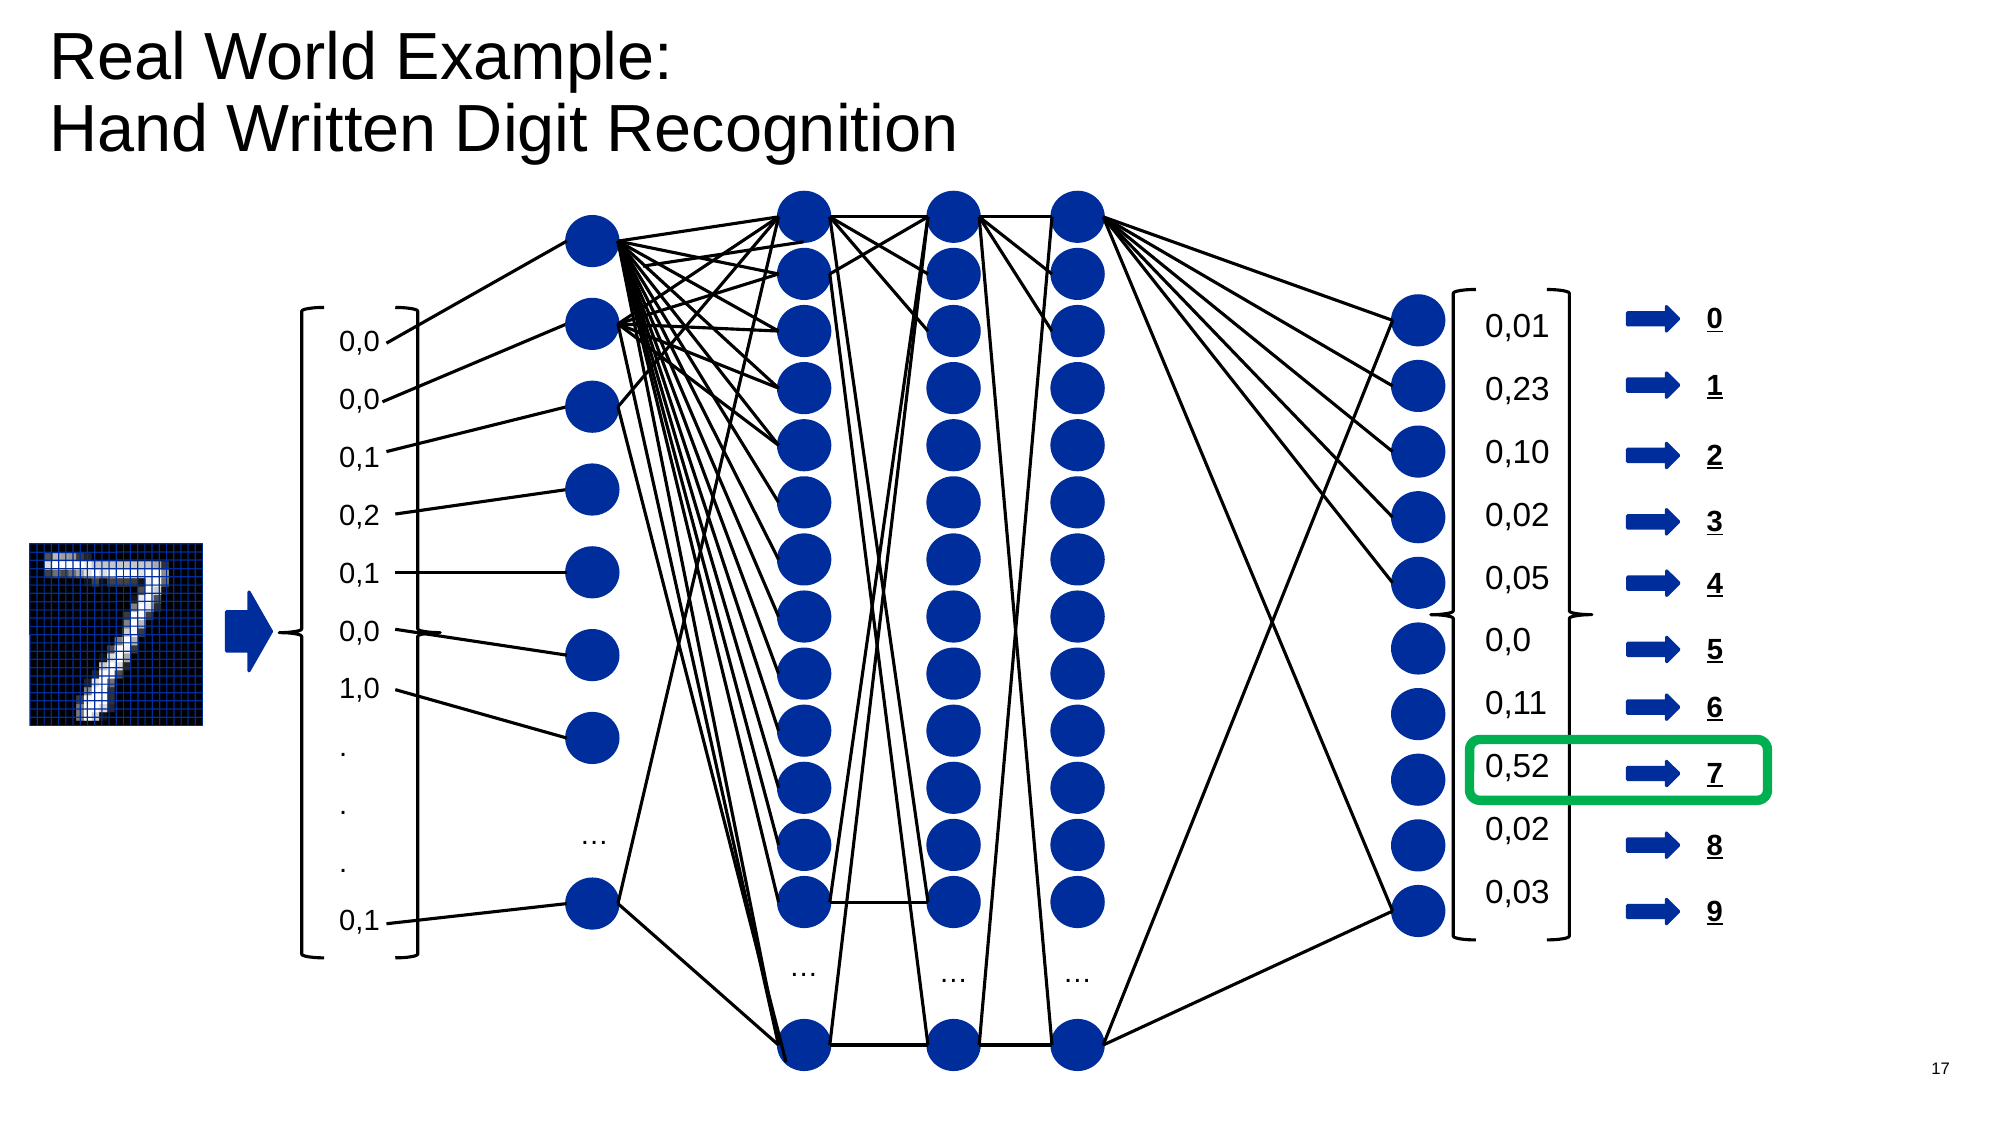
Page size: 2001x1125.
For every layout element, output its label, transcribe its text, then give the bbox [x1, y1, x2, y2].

text_box 0 [1691, 284, 1738, 350]
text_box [395, 689, 567, 739]
text_box [791, 761, 822, 815]
text_box [395, 932, 419, 959]
text_box [564, 462, 610, 517]
text_box [1625, 568, 1682, 598]
text_box [933, 361, 972, 415]
text_box [926, 198, 981, 244]
text_box … [1058, 938, 1096, 1004]
text_box [1398, 818, 1446, 872]
text_box 0,0 0,0 0,1 0,2 0,1 0,0 1,0 . . . 0,1 [324, 307, 395, 952]
text_box [573, 297, 610, 351]
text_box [978, 338, 1053, 1046]
text_box 3 [1691, 487, 1738, 549]
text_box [617, 406, 787, 1063]
text_box [566, 628, 610, 682]
text_box [791, 475, 822, 529]
text_box [933, 589, 972, 644]
text_box [1058, 361, 1095, 415]
text_box [791, 704, 822, 758]
text_box [564, 545, 610, 599]
text_box [1625, 635, 1682, 664]
text_box … [933, 938, 972, 1004]
text_box 5 [1691, 615, 1739, 673]
text_box [395, 460, 419, 488]
text_box [1058, 875, 1096, 929]
text_box [791, 875, 823, 929]
text_box [786, 304, 822, 358]
text_box [1398, 621, 1446, 676]
text_box [927, 1018, 980, 1072]
text_box [1625, 830, 1681, 860]
text_box [1398, 884, 1446, 938]
text_box [1058, 475, 1095, 529]
text_box [1430, 288, 1476, 941]
text_box [933, 875, 972, 929]
text_box [933, 475, 972, 529]
text_box 2 [1691, 421, 1738, 487]
text_box [278, 306, 325, 959]
text_box [1399, 359, 1446, 413]
text_box [395, 522, 419, 571]
text_box [1398, 556, 1446, 610]
text_box [224, 589, 274, 673]
text_box [564, 876, 610, 931]
text_box [1625, 441, 1681, 470]
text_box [395, 489, 567, 515]
text_box [1058, 818, 1096, 872]
text_box [933, 532, 972, 587]
text_box 0,01 0,23 0,10 0,02 0,05 0,0 0,11 0,52 0,02 0,03 [1469, 798, 1546, 925]
text_box … [791, 932, 823, 998]
text_box [789, 1018, 830, 1072]
text_box [1058, 418, 1095, 472]
text_box [786, 247, 822, 301]
text_box [1399, 490, 1446, 544]
text_box [1546, 288, 1593, 737]
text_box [617, 216, 779, 904]
picture [29, 543, 203, 726]
text_box 6 [1691, 673, 1739, 737]
text_box [933, 761, 972, 815]
text_box [395, 747, 419, 901]
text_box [1103, 216, 1393, 518]
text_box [1103, 589, 1393, 1046]
text_box [1625, 692, 1681, 722]
text_box [1058, 304, 1095, 358]
text_box [933, 247, 972, 301]
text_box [386, 240, 568, 323]
text_box [1467, 737, 1770, 803]
text_box [1625, 507, 1681, 537]
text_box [386, 903, 568, 924]
slide_number 17 [1550, 1050, 1950, 1087]
text_box [1058, 247, 1095, 301]
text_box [617, 912, 779, 1046]
text_box [1399, 293, 1446, 347]
text_box [791, 589, 822, 644]
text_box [978, 216, 1053, 332]
text_box [791, 532, 822, 587]
text_box [933, 818, 972, 872]
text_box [386, 406, 568, 452]
text_box [1051, 1018, 1104, 1072]
text_box [933, 647, 972, 701]
text_box 1 [1691, 351, 1738, 417]
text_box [382, 323, 567, 403]
text_box 8 [1691, 811, 1738, 877]
text_box 4 [1691, 549, 1739, 614]
text_box [776, 198, 832, 244]
text_box [395, 664, 419, 688]
text_box [1058, 532, 1096, 587]
text_box [572, 380, 610, 434]
text_box [1546, 803, 1571, 941]
text_box 0,01 0,23 0,10 0,02 0,05 0,0 0,11 0,52 0,02 0,03 [1469, 289, 1546, 742]
text_box [1398, 687, 1446, 741]
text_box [783, 241, 804, 267]
text_box [1050, 190, 1106, 244]
text_box [1625, 897, 1681, 926]
text_box [933, 418, 972, 472]
text_box [933, 304, 972, 358]
text_box 9 [1691, 877, 1738, 943]
text_box [1398, 753, 1446, 807]
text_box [829, 216, 929, 332]
text_box [1058, 589, 1096, 644]
text_box [791, 647, 822, 701]
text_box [395, 632, 567, 656]
text_box [1399, 424, 1446, 479]
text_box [1103, 526, 1393, 584]
text_box [933, 704, 972, 758]
text_box [1625, 304, 1681, 333]
text_box [1625, 370, 1681, 400]
text_box [564, 214, 611, 268]
text_box [566, 711, 610, 765]
text_box … [564, 800, 610, 866]
text_box [791, 418, 822, 472]
text_box [786, 361, 822, 415]
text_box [829, 337, 929, 1046]
text_box [1058, 704, 1096, 758]
text_box [1058, 761, 1096, 815]
title Real World Example: Hand Written Digit Recognition [49, 21, 1024, 198]
text_box [395, 580, 427, 631]
text_box [1058, 647, 1096, 701]
text_box [791, 818, 822, 872]
